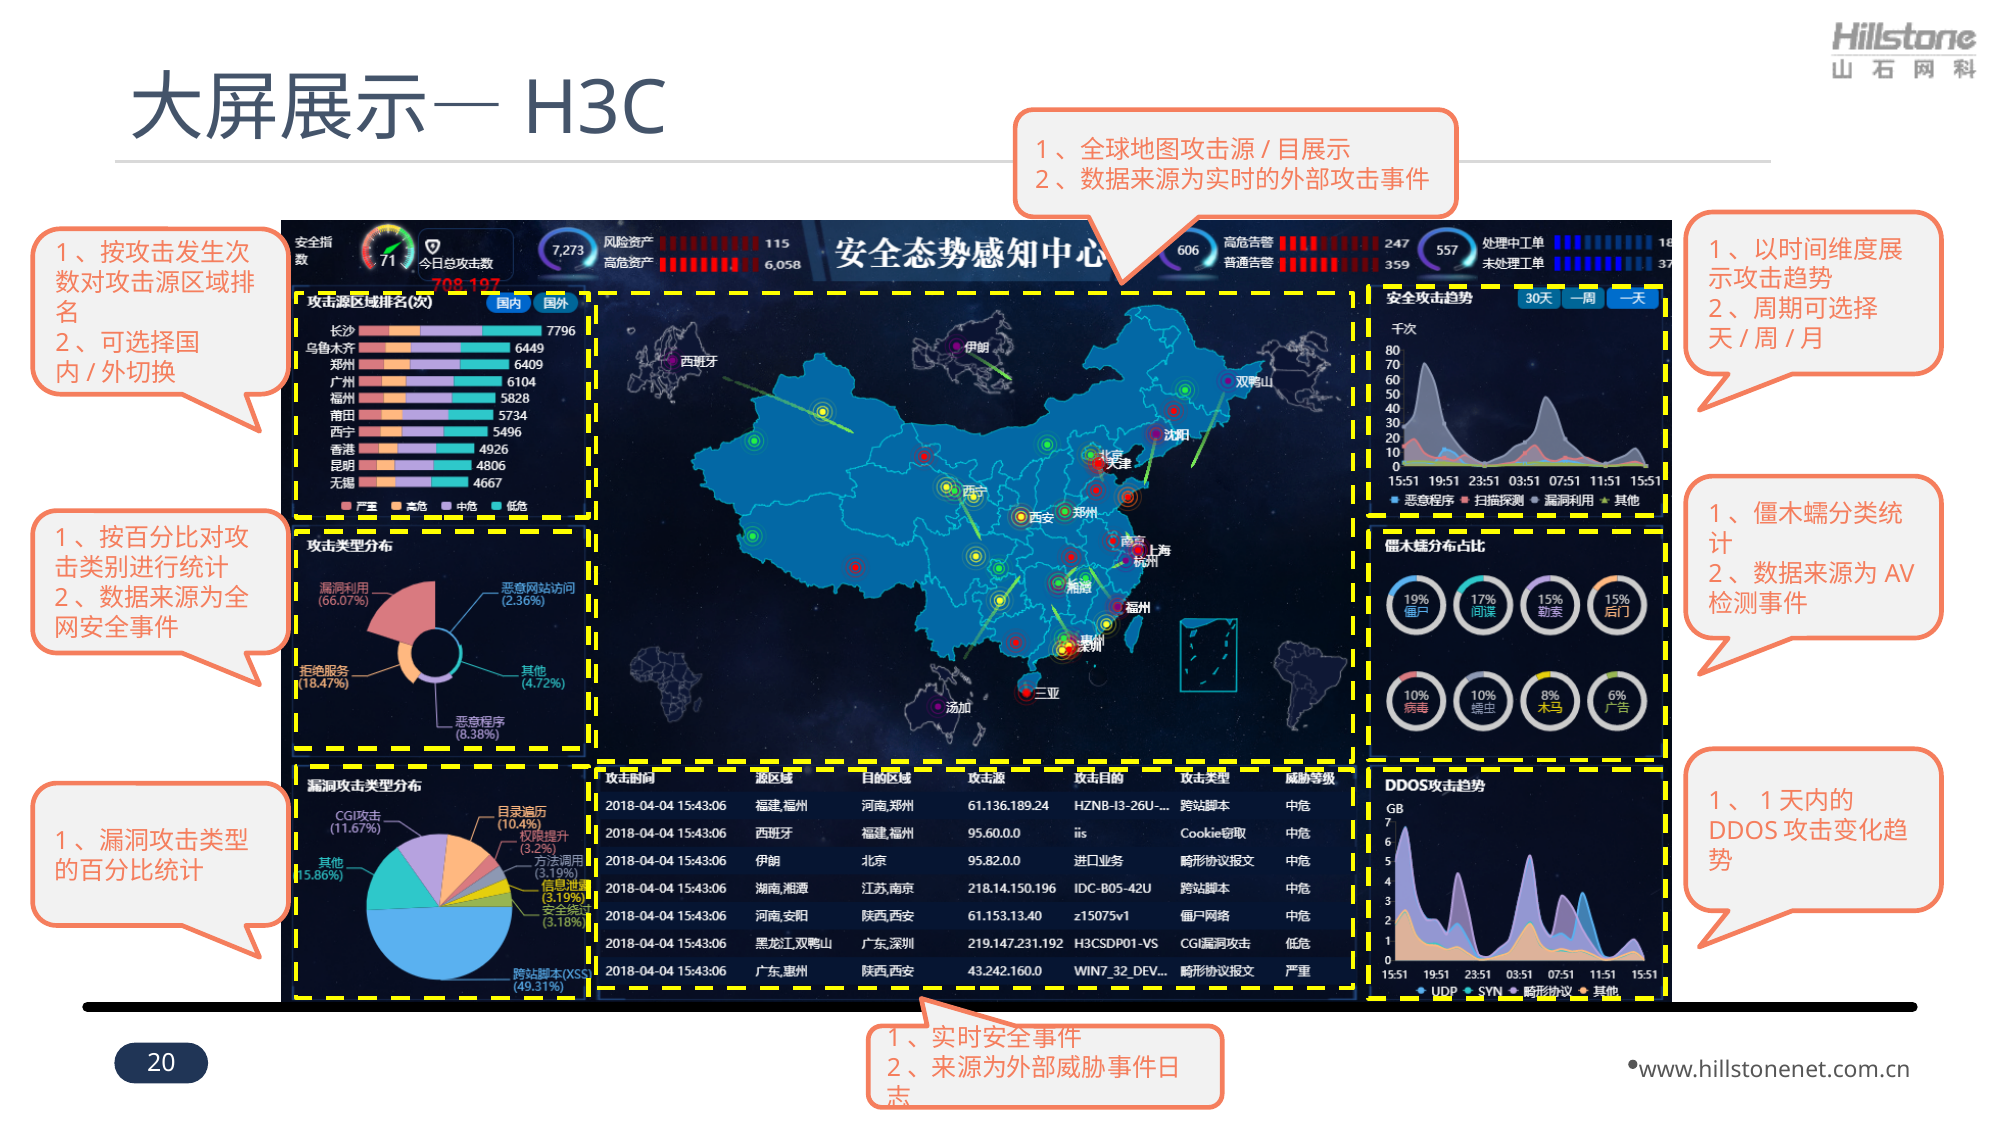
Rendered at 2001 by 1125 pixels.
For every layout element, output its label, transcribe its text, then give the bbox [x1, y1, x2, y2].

slide_number 20 [114, 1042, 209, 1084]
title 大屏展示—H3C [114, 59, 1724, 159]
picture [281, 220, 1672, 1002]
picture [1817, 13, 1989, 85]
text_box 1、以时间维度展示攻击趋势 2、周期可选择天/周/月 [1685, 212, 1942, 411]
text_box 1、僵木蠕分类统计 2、数据来源为AV检测事件 [1685, 476, 1942, 675]
text_box 1、漏洞攻击类型的百分比统计 [32, 783, 281, 958]
text_box 1、实时安全事件 2、来源为外部威胁事件日志 [868, 1002, 1223, 1108]
text_box 1、按攻击发生次数对攻击源区域排名 2、可选择国内/外切换 [32, 228, 281, 432]
text_box 1、全球地图攻击源/目展示 2、数据来源为实时的外部攻击事件 [1015, 109, 1457, 220]
text_box 1、1天内的DDOS攻击变化趋势 [1685, 748, 1942, 948]
text_box 1、按百分比对攻击类别进行统计 2、数据来源为全网安全事件 [32, 510, 281, 685]
